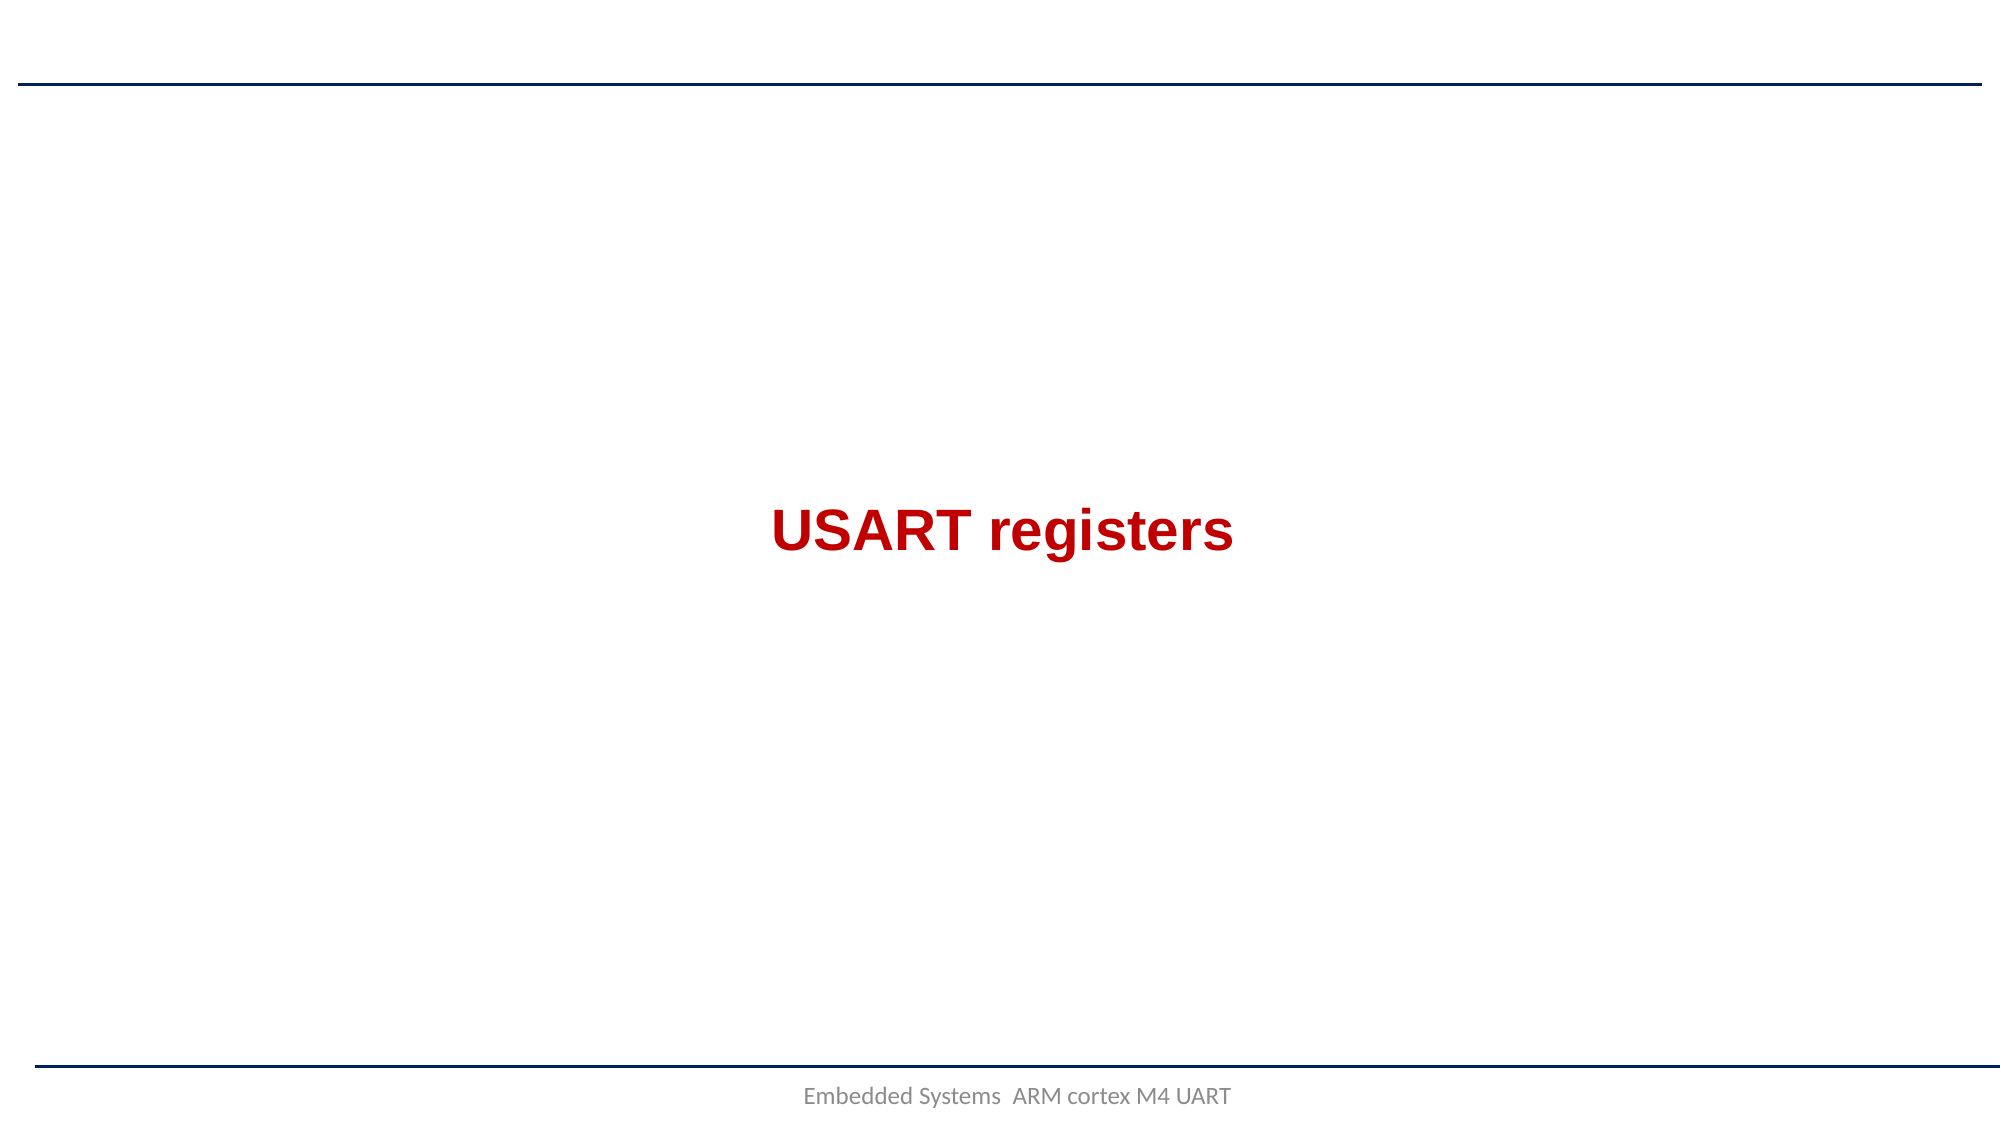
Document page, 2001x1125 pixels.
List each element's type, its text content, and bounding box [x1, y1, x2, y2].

title USART registers [756, 487, 1256, 576]
footer Embedded Systems ARM cortex M4 UART [680, 1068, 1356, 1125]
